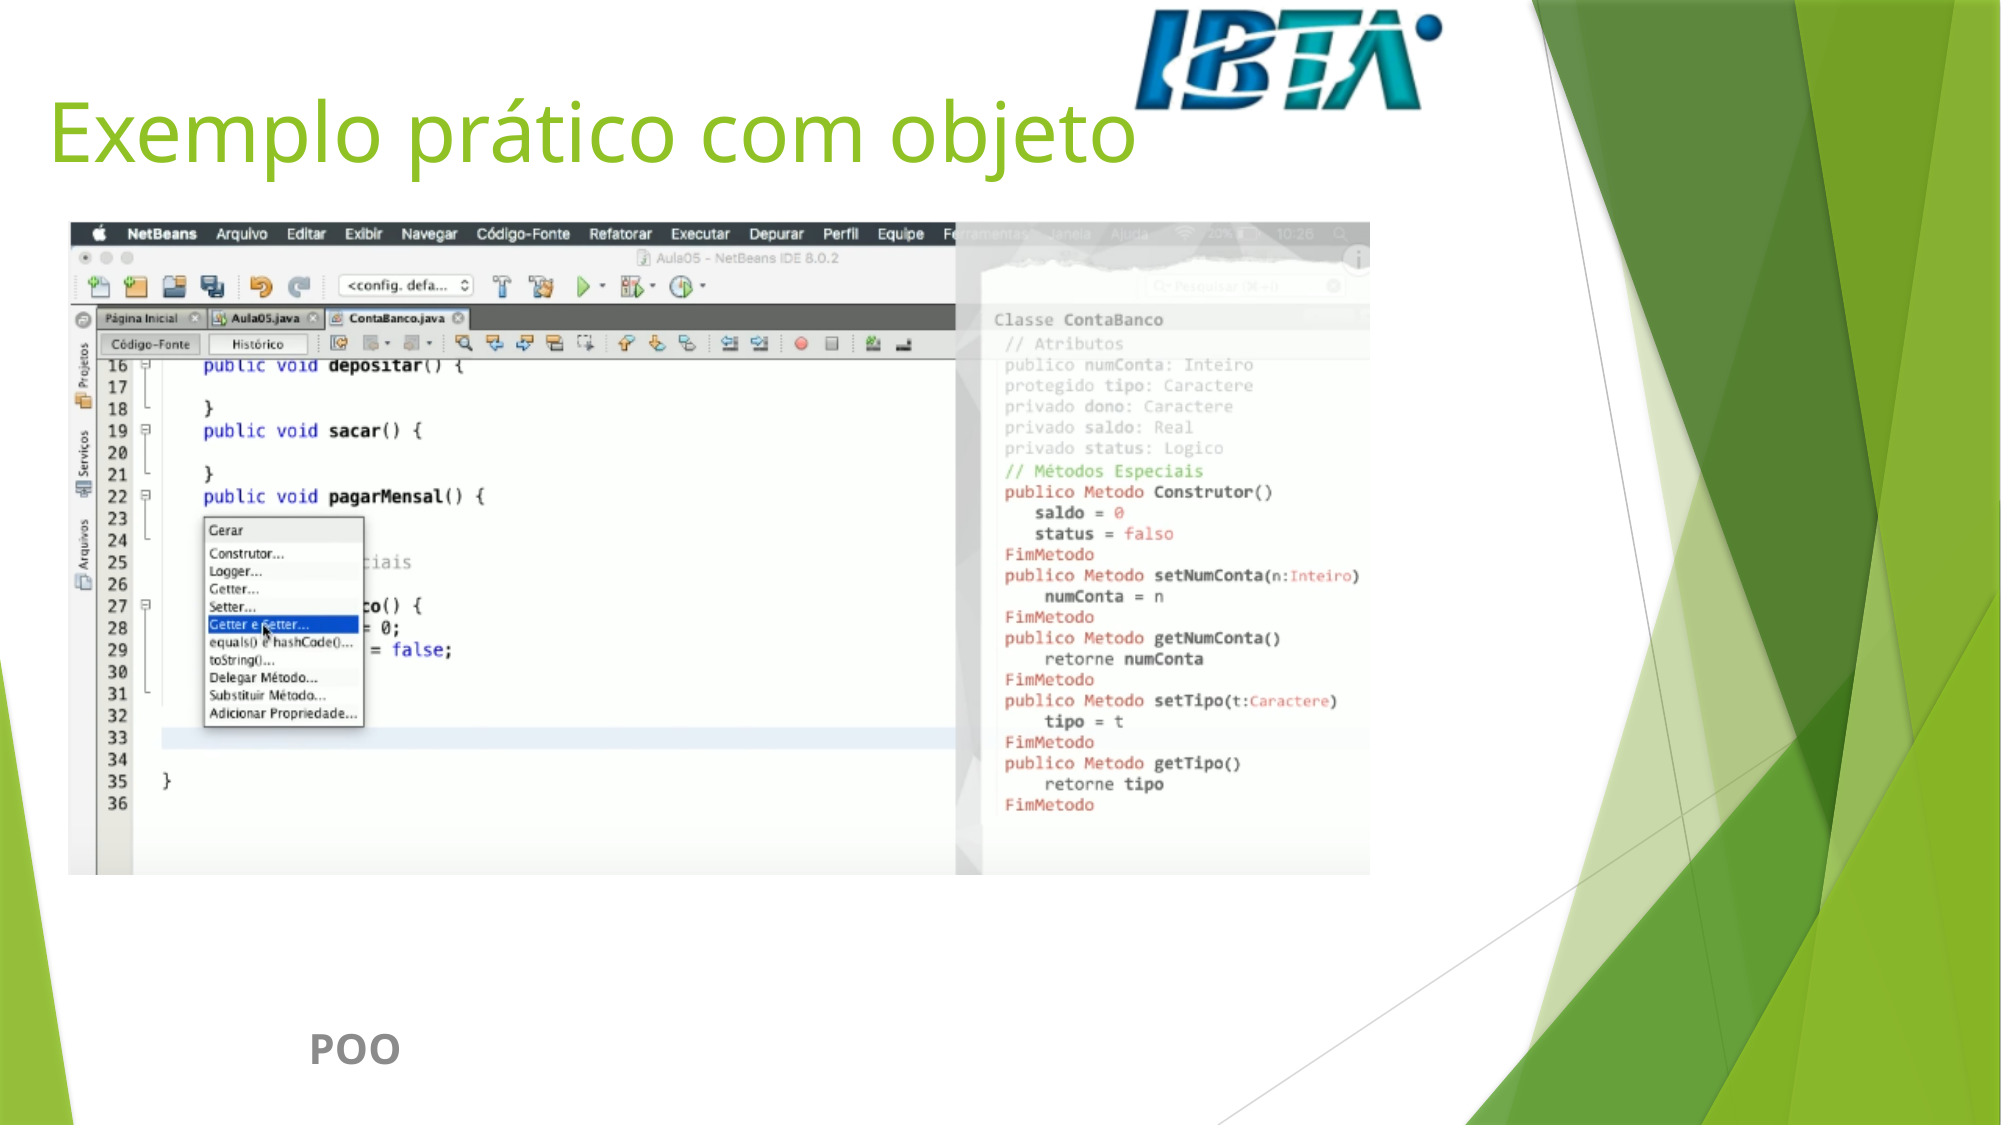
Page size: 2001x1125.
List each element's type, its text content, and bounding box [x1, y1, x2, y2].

title Exemplo prático com objeto [31, 71, 1156, 289]
footer POO [293, 1042, 744, 1103]
picture [67, 220, 1371, 875]
picture [1107, 0, 1463, 121]
